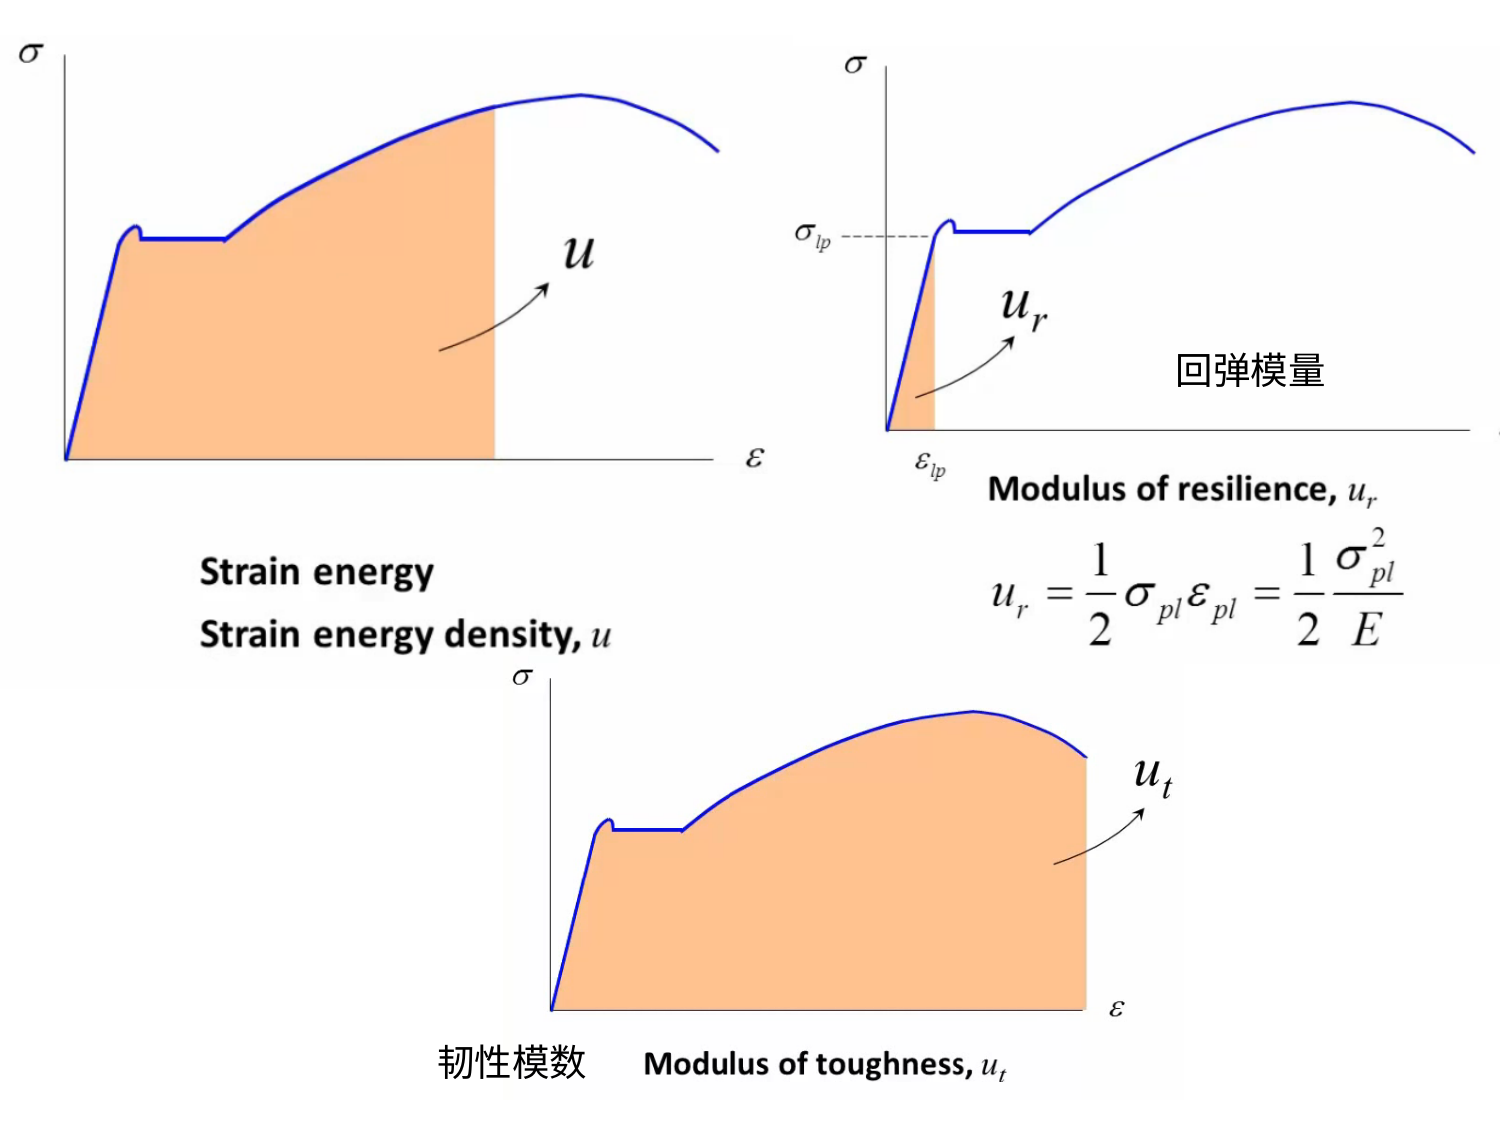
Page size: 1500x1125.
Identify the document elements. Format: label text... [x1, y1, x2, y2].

picture [0, 34, 1500, 1100]
text_box 韧性模数 [422, 1031, 498, 1091]
